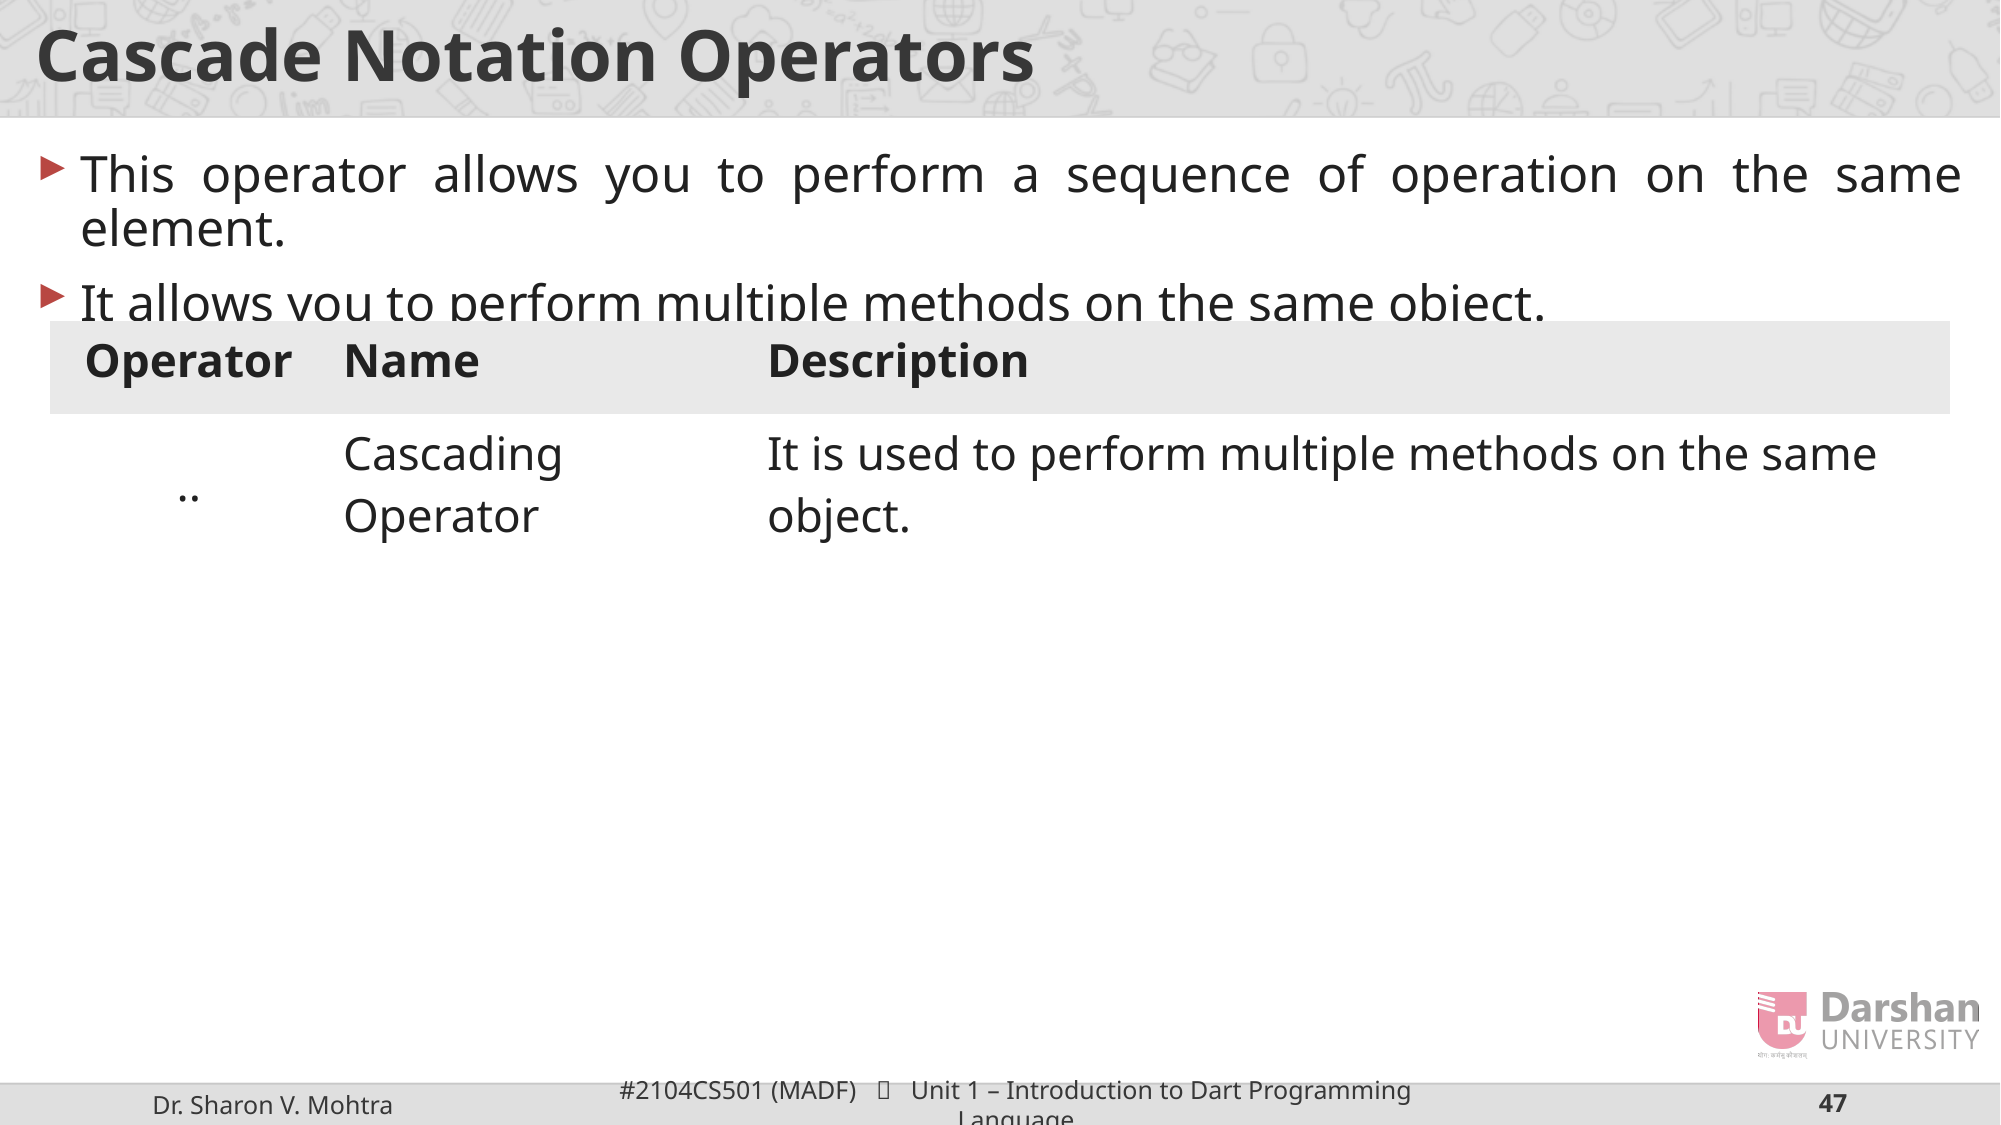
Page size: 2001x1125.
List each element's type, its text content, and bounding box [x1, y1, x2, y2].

table_cell Cascading Operator [328, 414, 752, 554]
table_cell .. [50, 414, 328, 554]
title Cascade Notation Operators [0, 0, 2000, 117]
table_header Operator [50, 321, 328, 414]
table_header Name [328, 321, 752, 414]
table_header Description [752, 321, 1950, 414]
list This operator allows you to perform a sequence of operation on the same element. It allows you to perform multiple methods on the same object. [21, 141, 1979, 1059]
table_cell It is used to perform multiple methods on the same object. [752, 414, 1950, 554]
